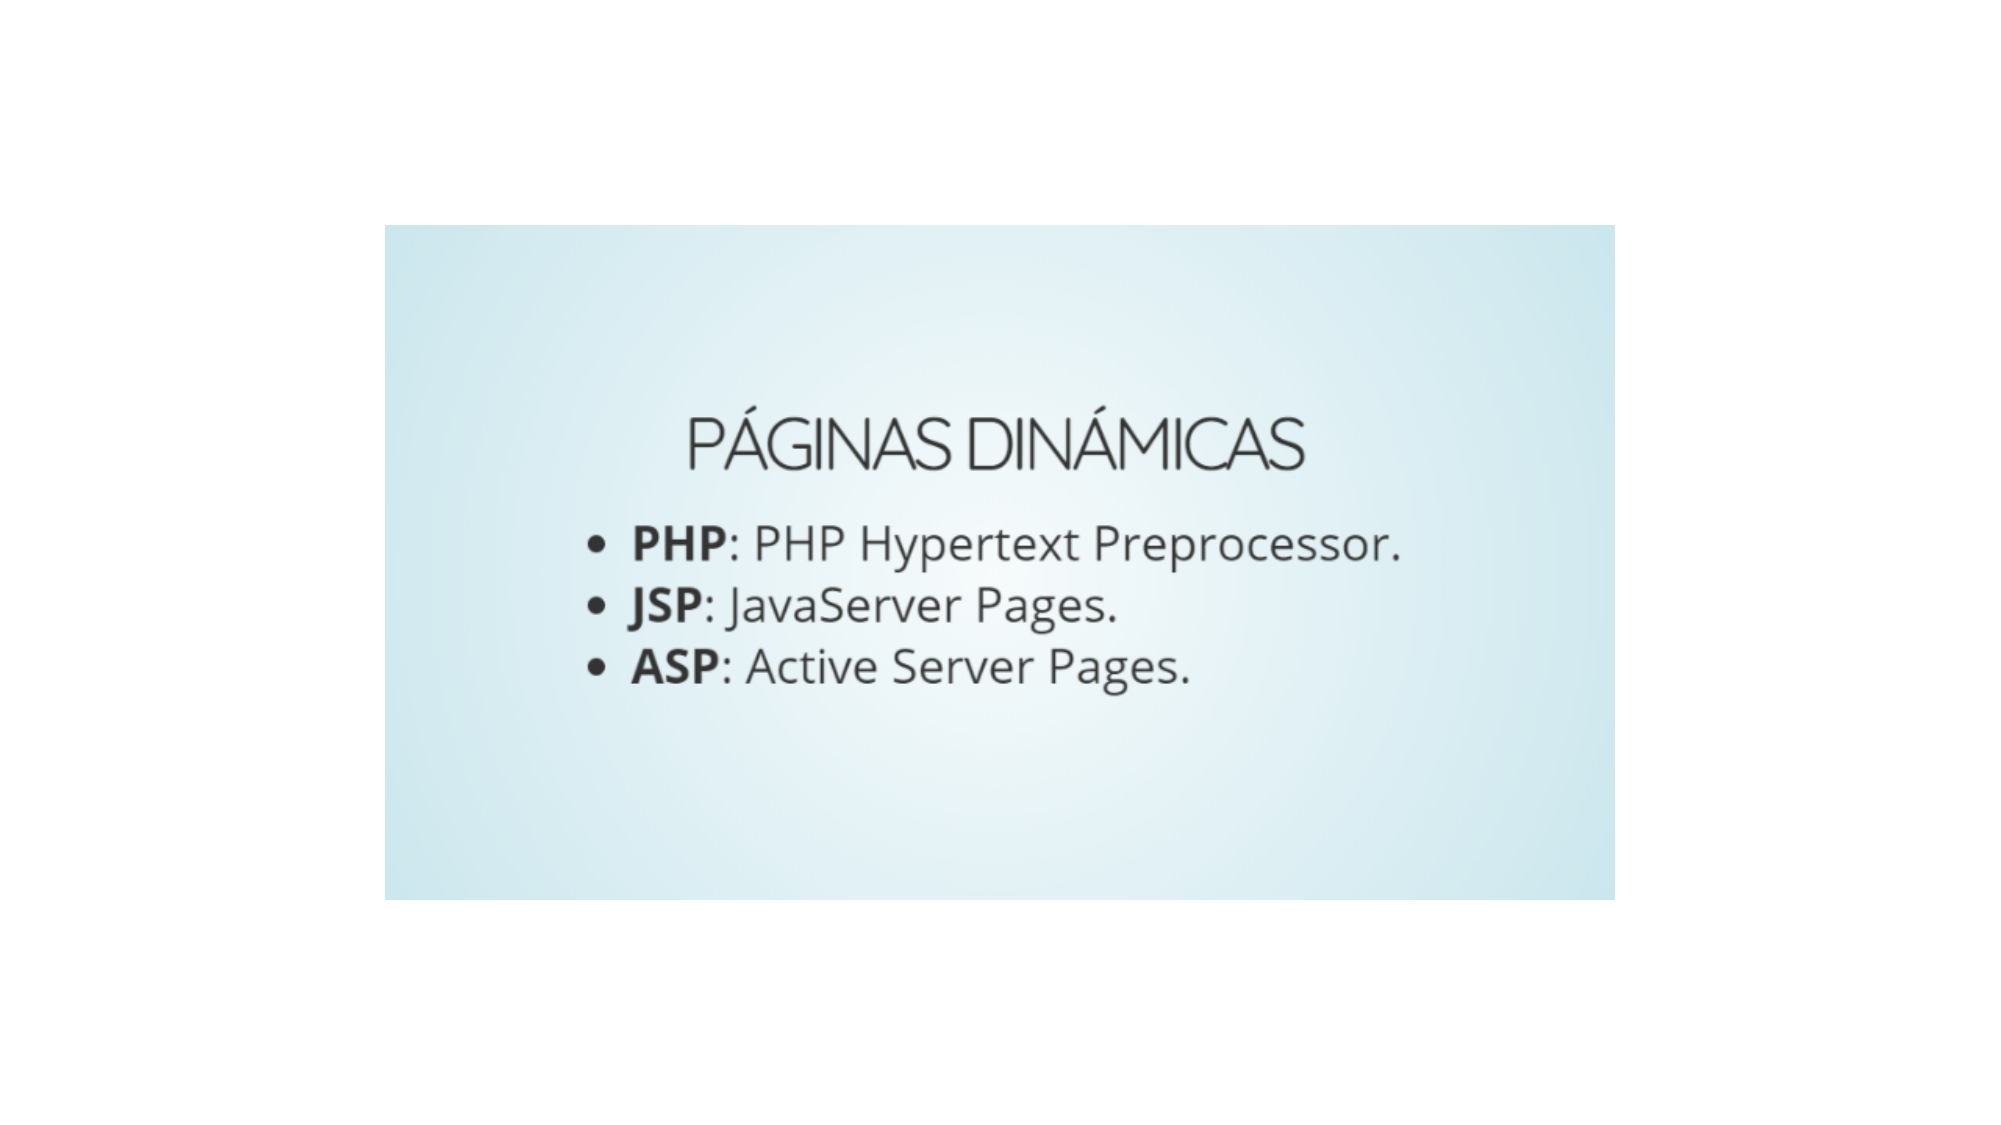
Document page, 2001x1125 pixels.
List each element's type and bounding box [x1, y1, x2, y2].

picture [385, 225, 1615, 900]
